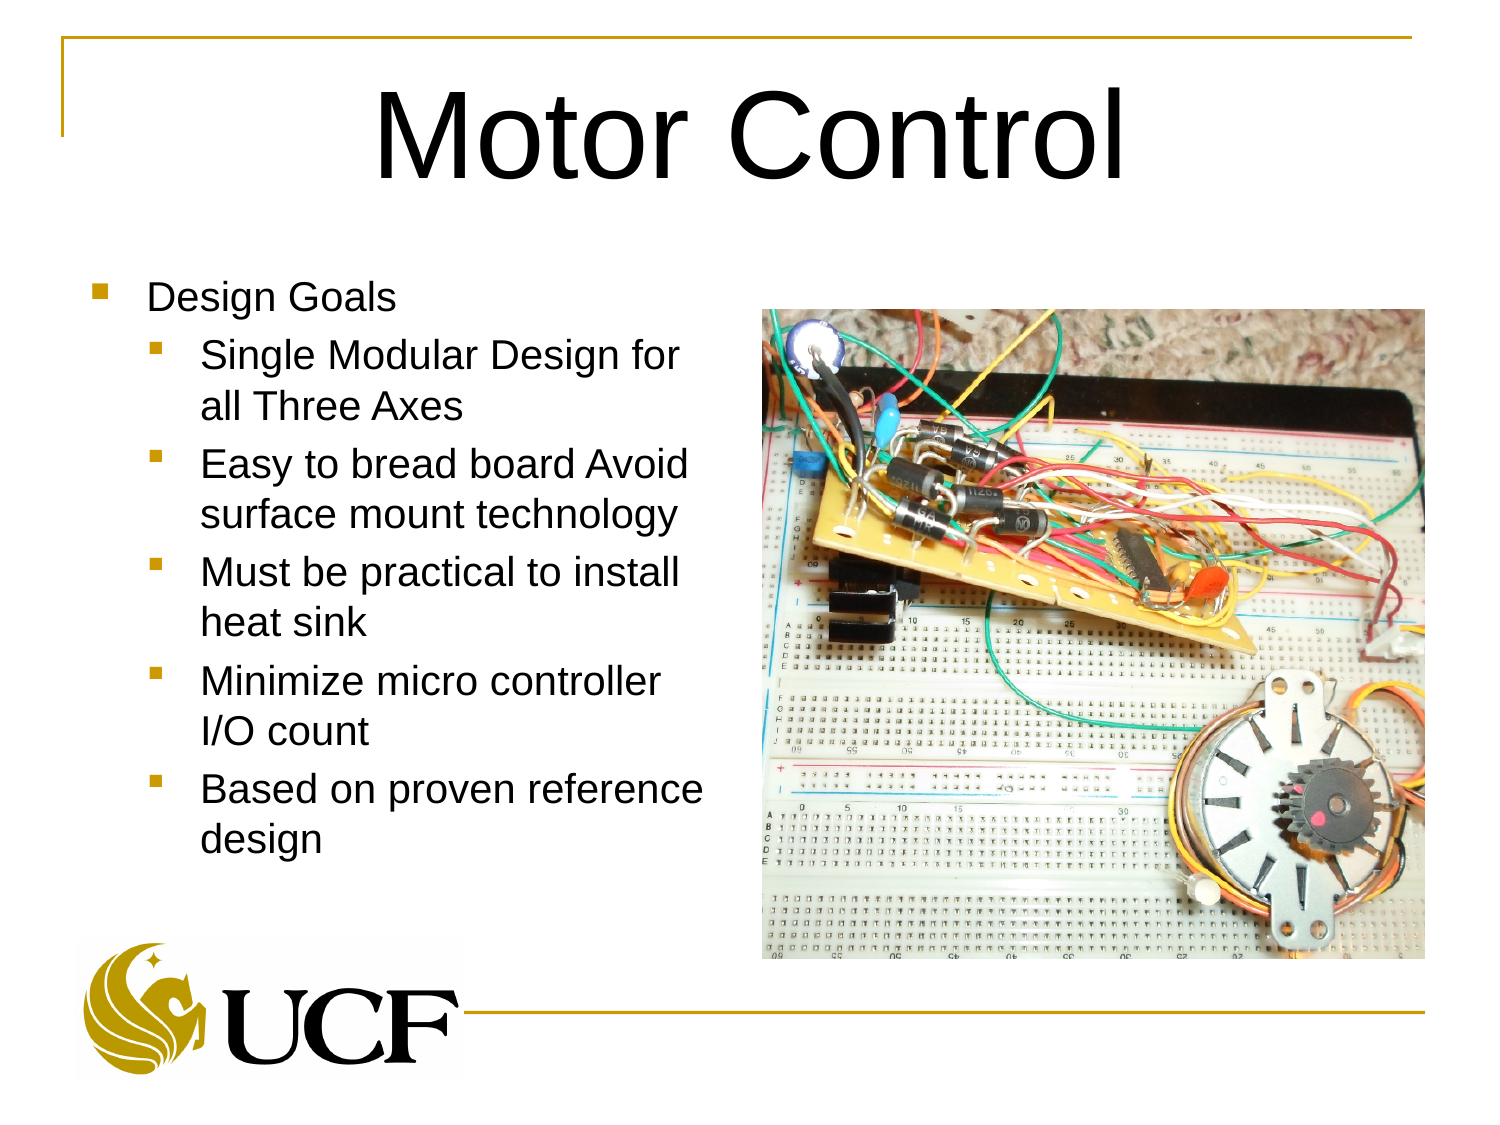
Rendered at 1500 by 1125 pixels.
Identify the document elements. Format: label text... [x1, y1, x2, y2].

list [762, 309, 1426, 959]
picture [74, 937, 464, 1082]
title Motor Control [75, 45, 1425, 233]
list Design Goals Single Modular Design for all Three Axes Easy to bread board Avoid surface mount technology Must be practical to install heat sink Minimize micro controller I/O count Based on proven reference design [75, 262, 738, 1006]
